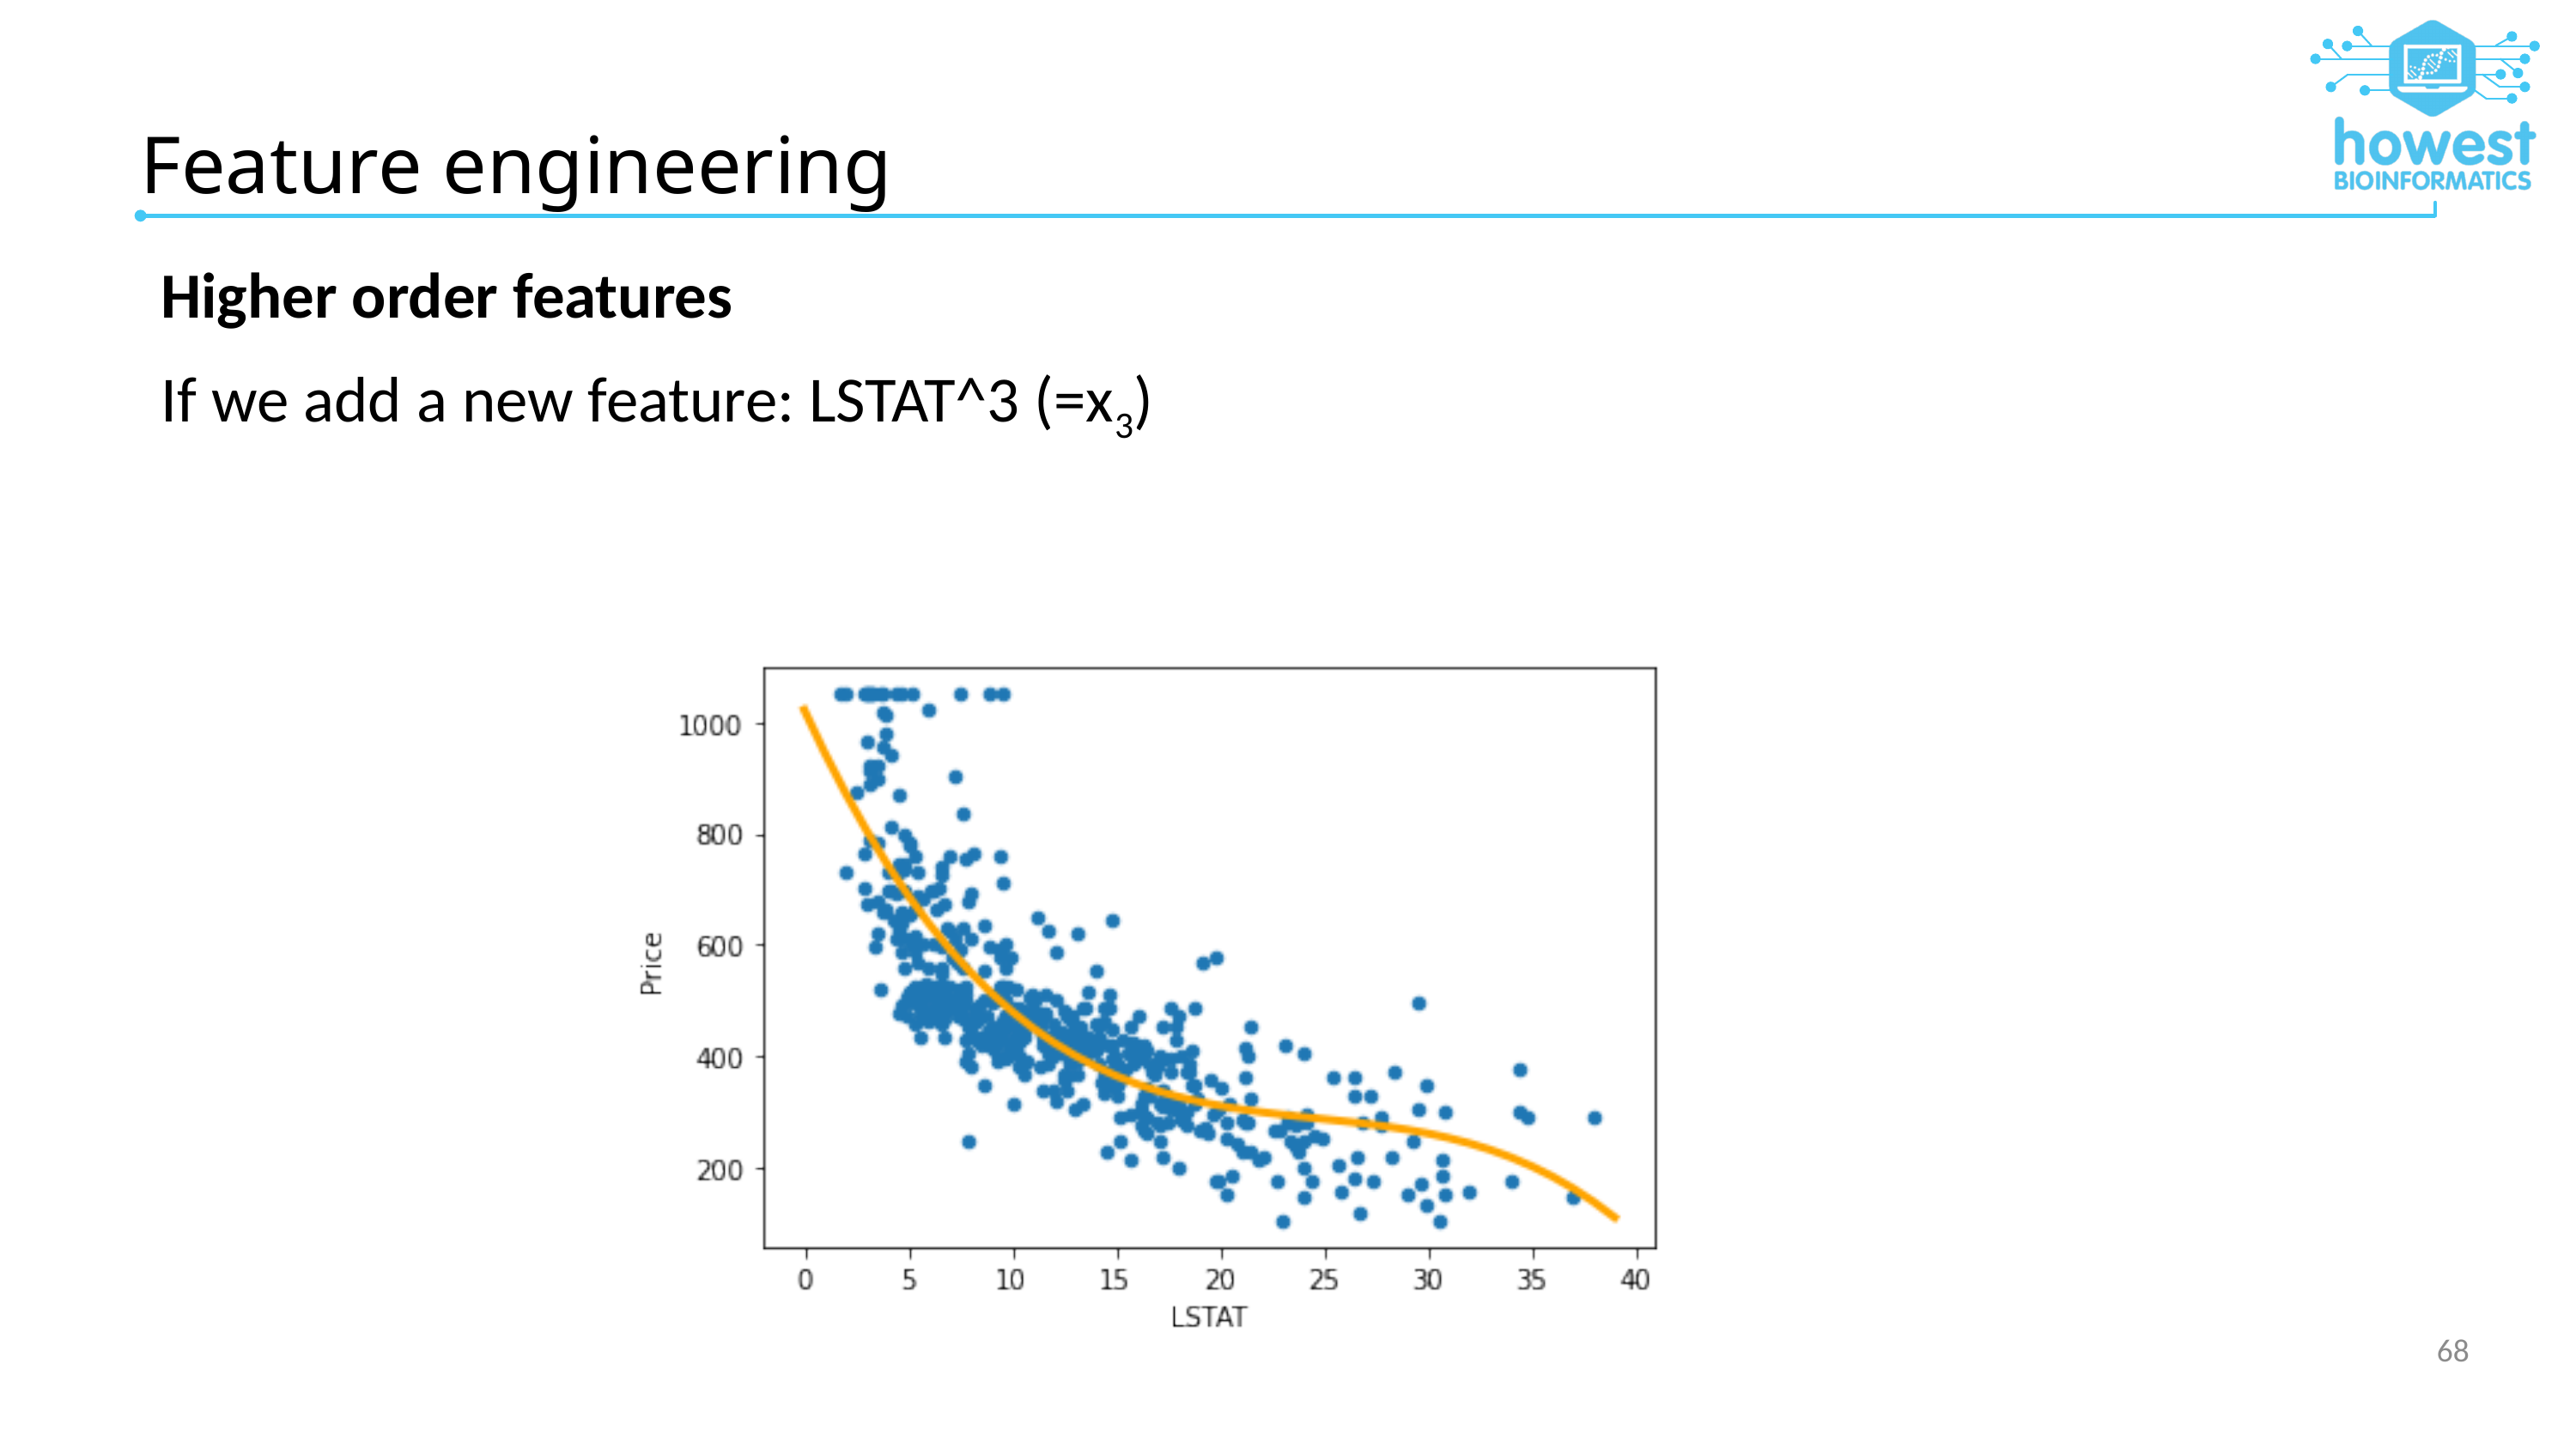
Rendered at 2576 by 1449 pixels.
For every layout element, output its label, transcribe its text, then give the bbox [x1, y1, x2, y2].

picture [2312, 0, 2559, 228]
picture [622, 652, 1674, 1349]
title Feature engineering [140, 124, 2252, 215]
slide_number 68 [2341, 1310, 2482, 1388]
